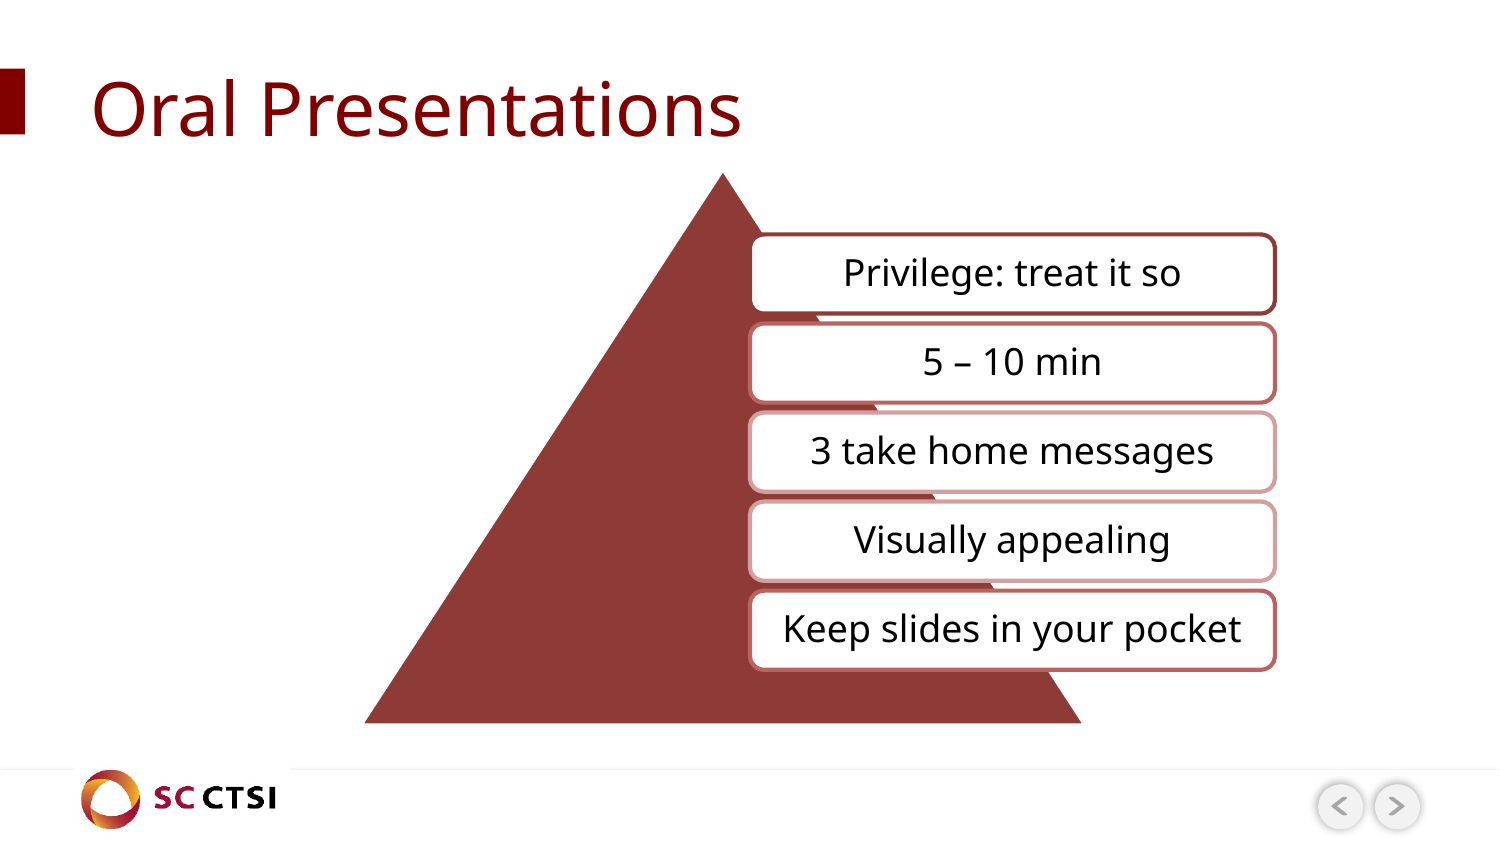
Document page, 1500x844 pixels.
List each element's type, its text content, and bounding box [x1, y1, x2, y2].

text_box Keep slides in your pocket [747, 588, 1278, 672]
picture [75, 759, 291, 835]
text_box 3 take home messages [747, 410, 1278, 494]
text_box 5 – 10 min [747, 321, 1278, 405]
title Oral Presentations [75, 71, 1325, 142]
text_box [358, 166, 1088, 728]
text_box Privilege: treat it so [747, 232, 1278, 316]
text_box Visually appealing [747, 499, 1278, 583]
